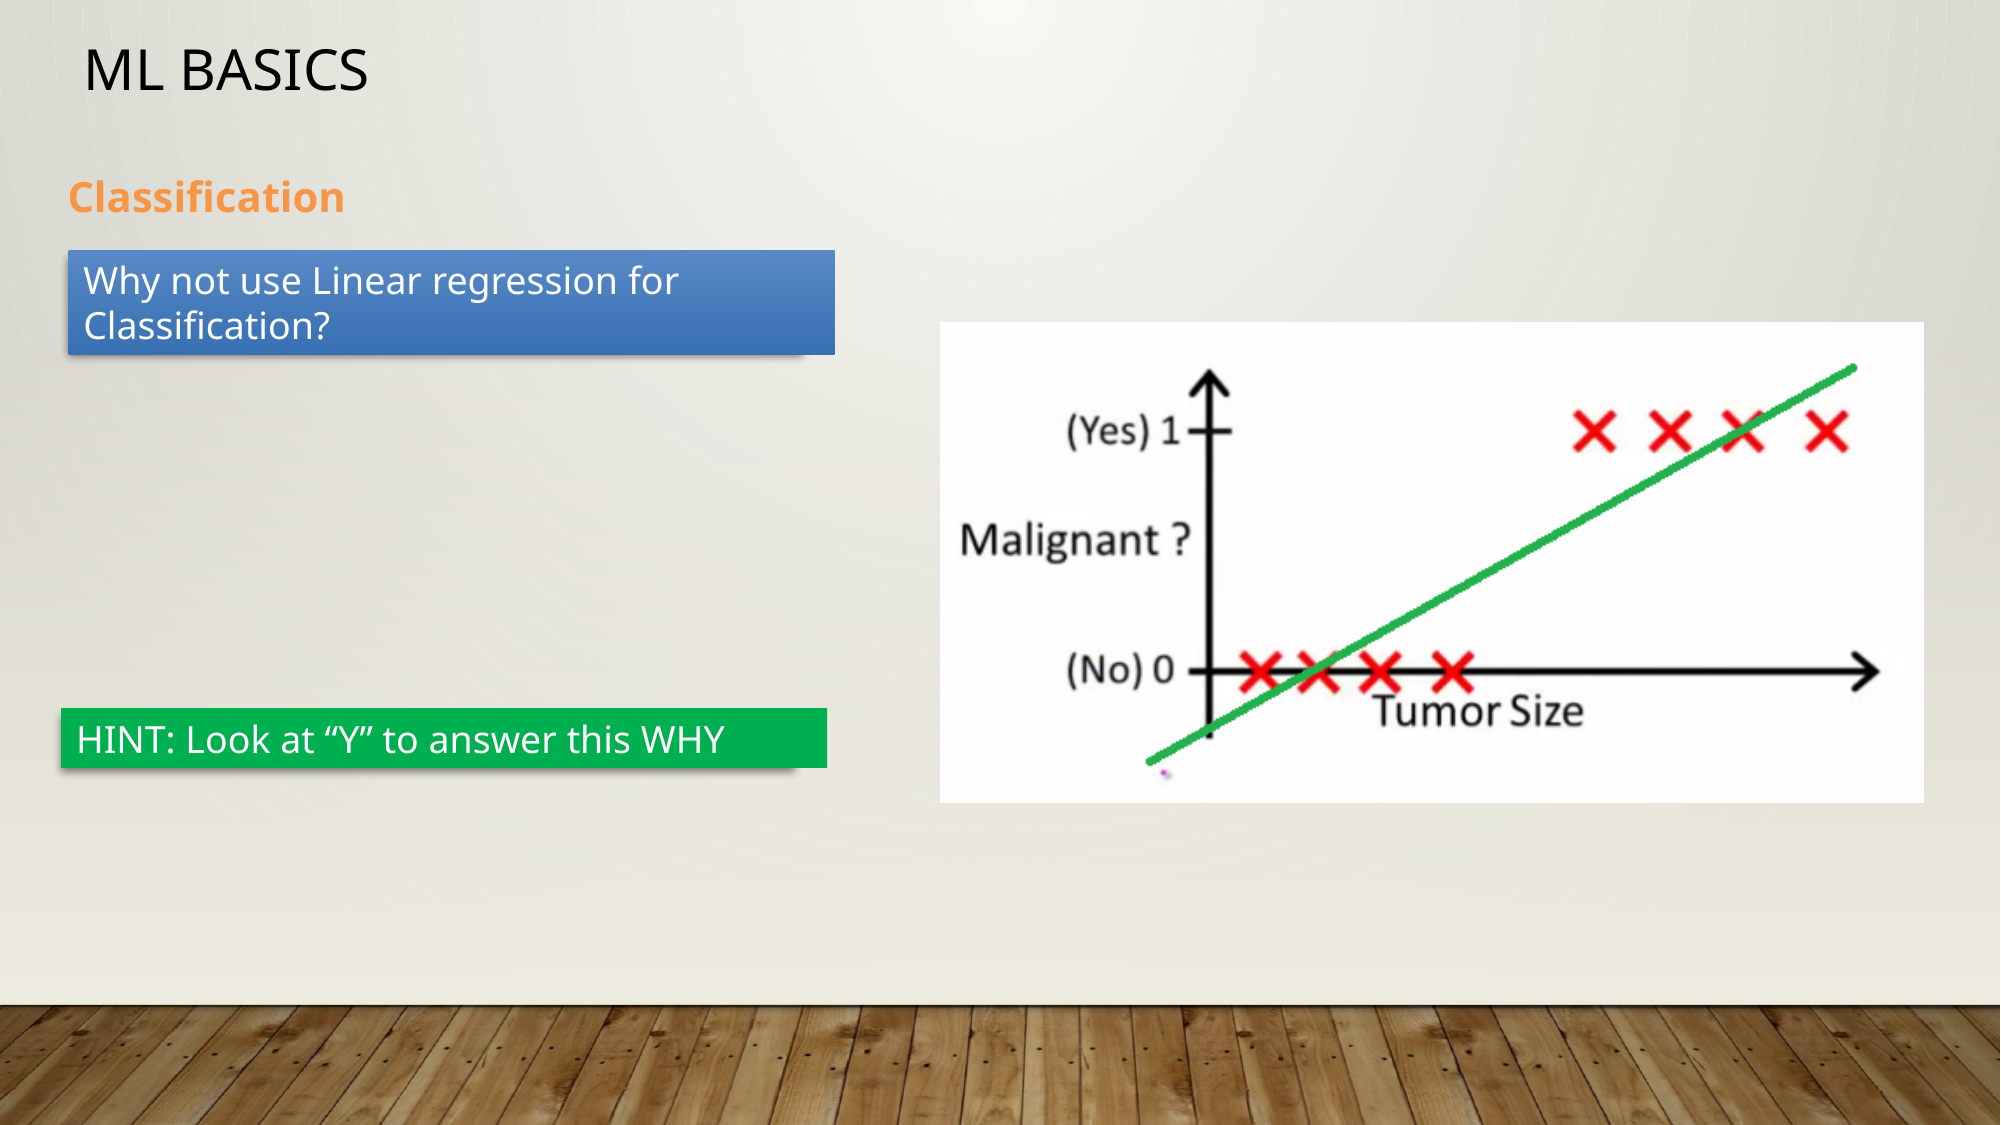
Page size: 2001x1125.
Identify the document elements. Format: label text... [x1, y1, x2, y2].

text_box Why not use Linear regression for Classification? [68, 250, 835, 355]
list Classification [52, 153, 411, 261]
picture [939, 322, 1924, 803]
title ML Basics [68, 34, 517, 111]
text_box HINT: Look at “Y” to answer this WHY [61, 708, 828, 768]
picture [0, 1005, 2000, 1125]
